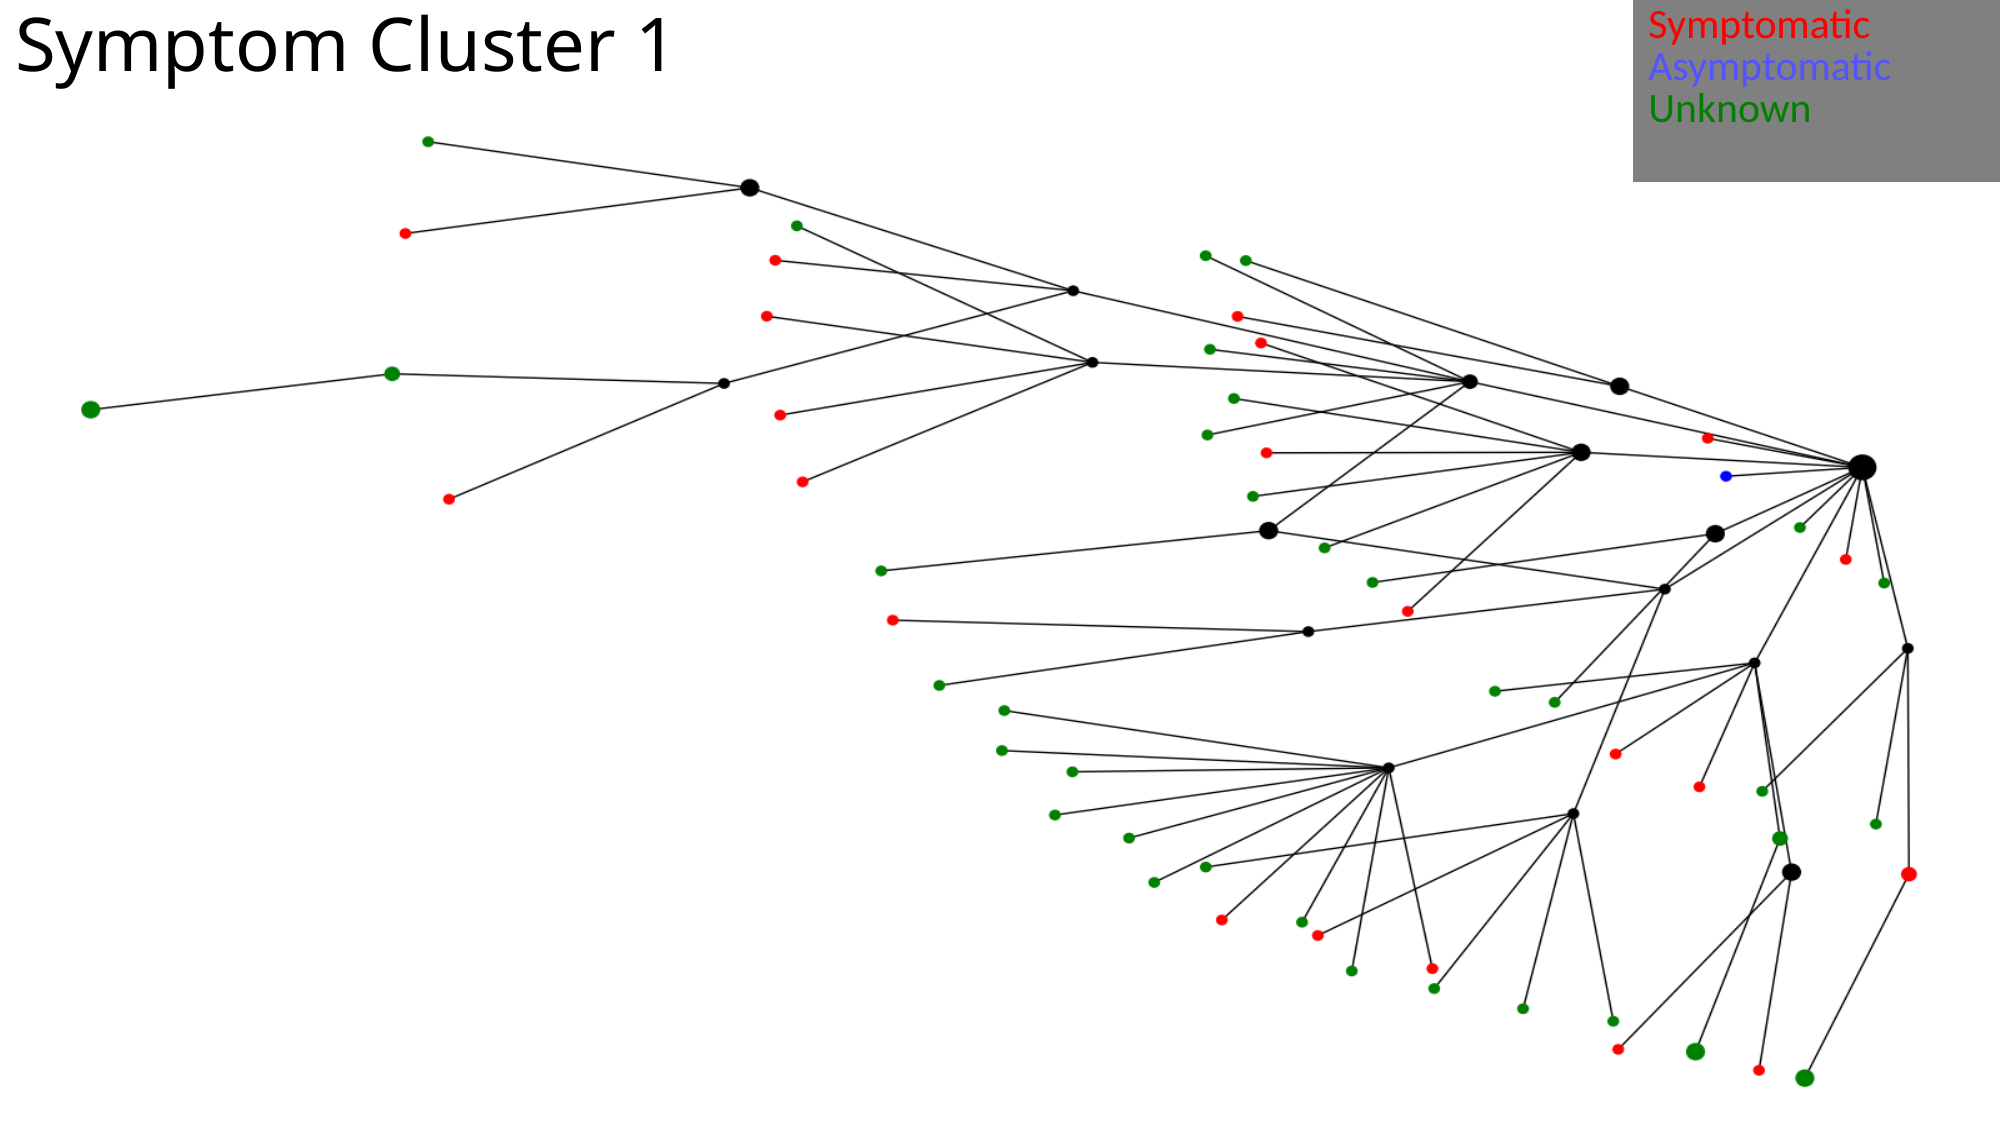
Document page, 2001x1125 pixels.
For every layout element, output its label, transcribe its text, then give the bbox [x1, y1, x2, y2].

table_header Symptomatic Asymptomatic Unknown [1633, 0, 2000, 95]
picture [0, 95, 2000, 1125]
title Symptom Cluster 1 [0, 0, 1633, 95]
